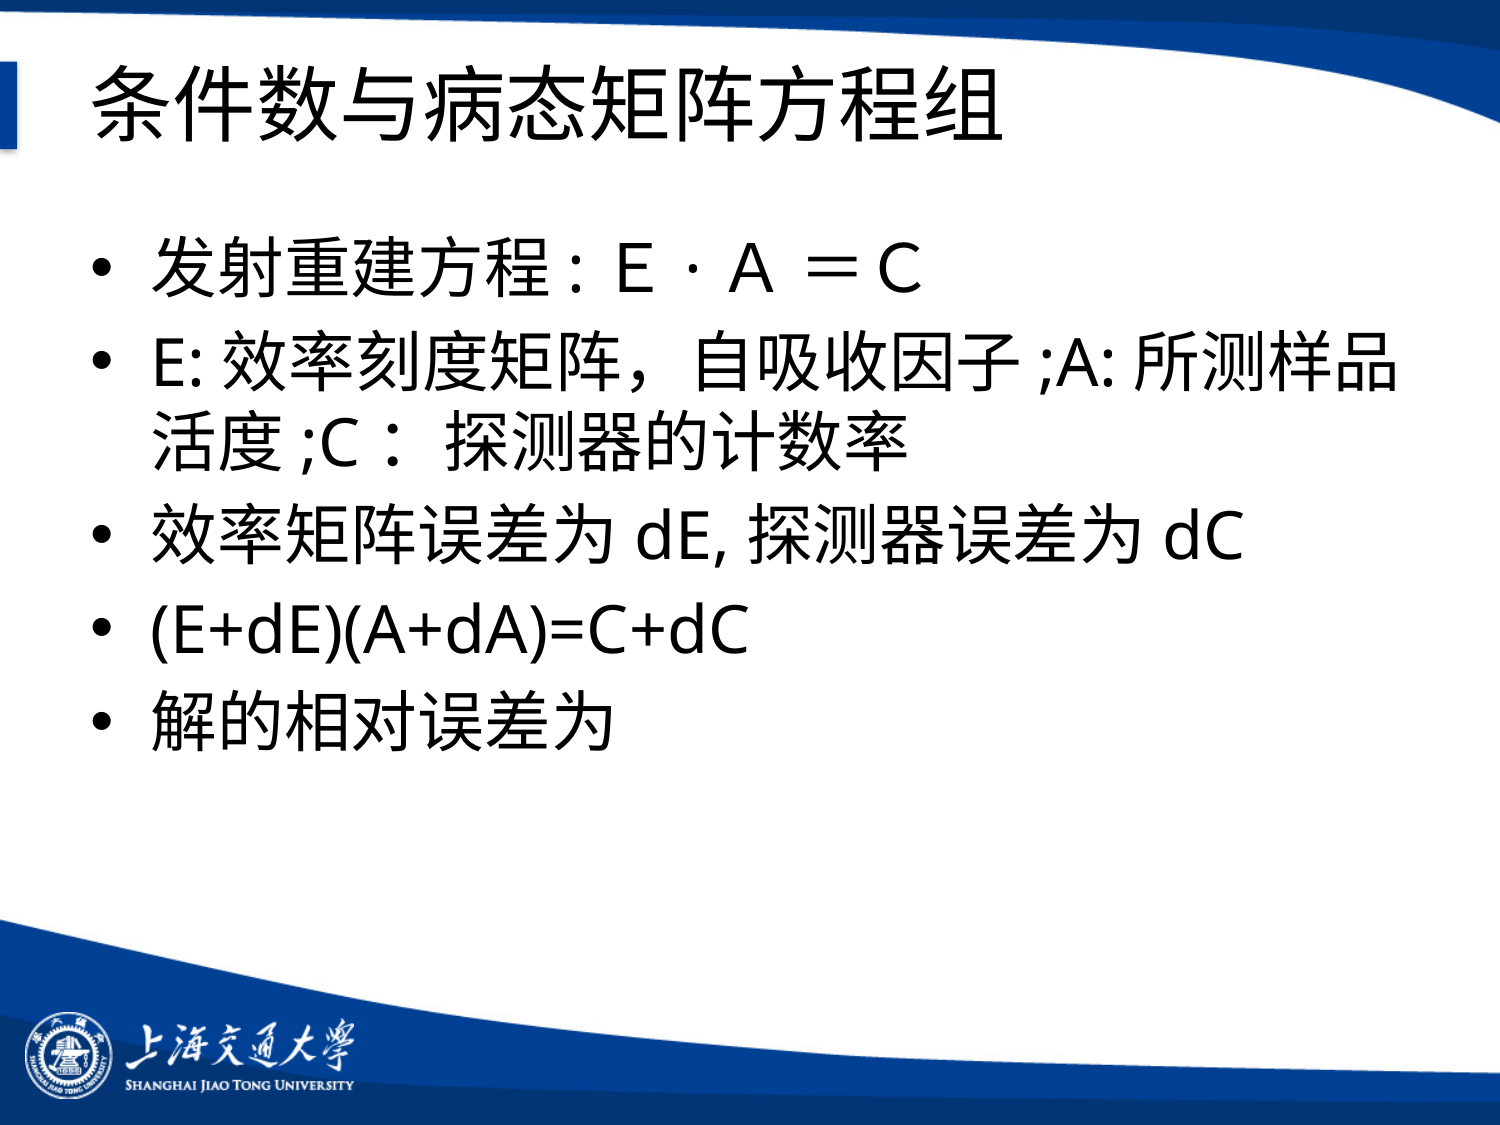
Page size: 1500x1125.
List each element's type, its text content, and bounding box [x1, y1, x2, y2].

picture [0, 0, 1500, 1125]
title 条件数与病态矩阵方程组 [75, 45, 1112, 170]
